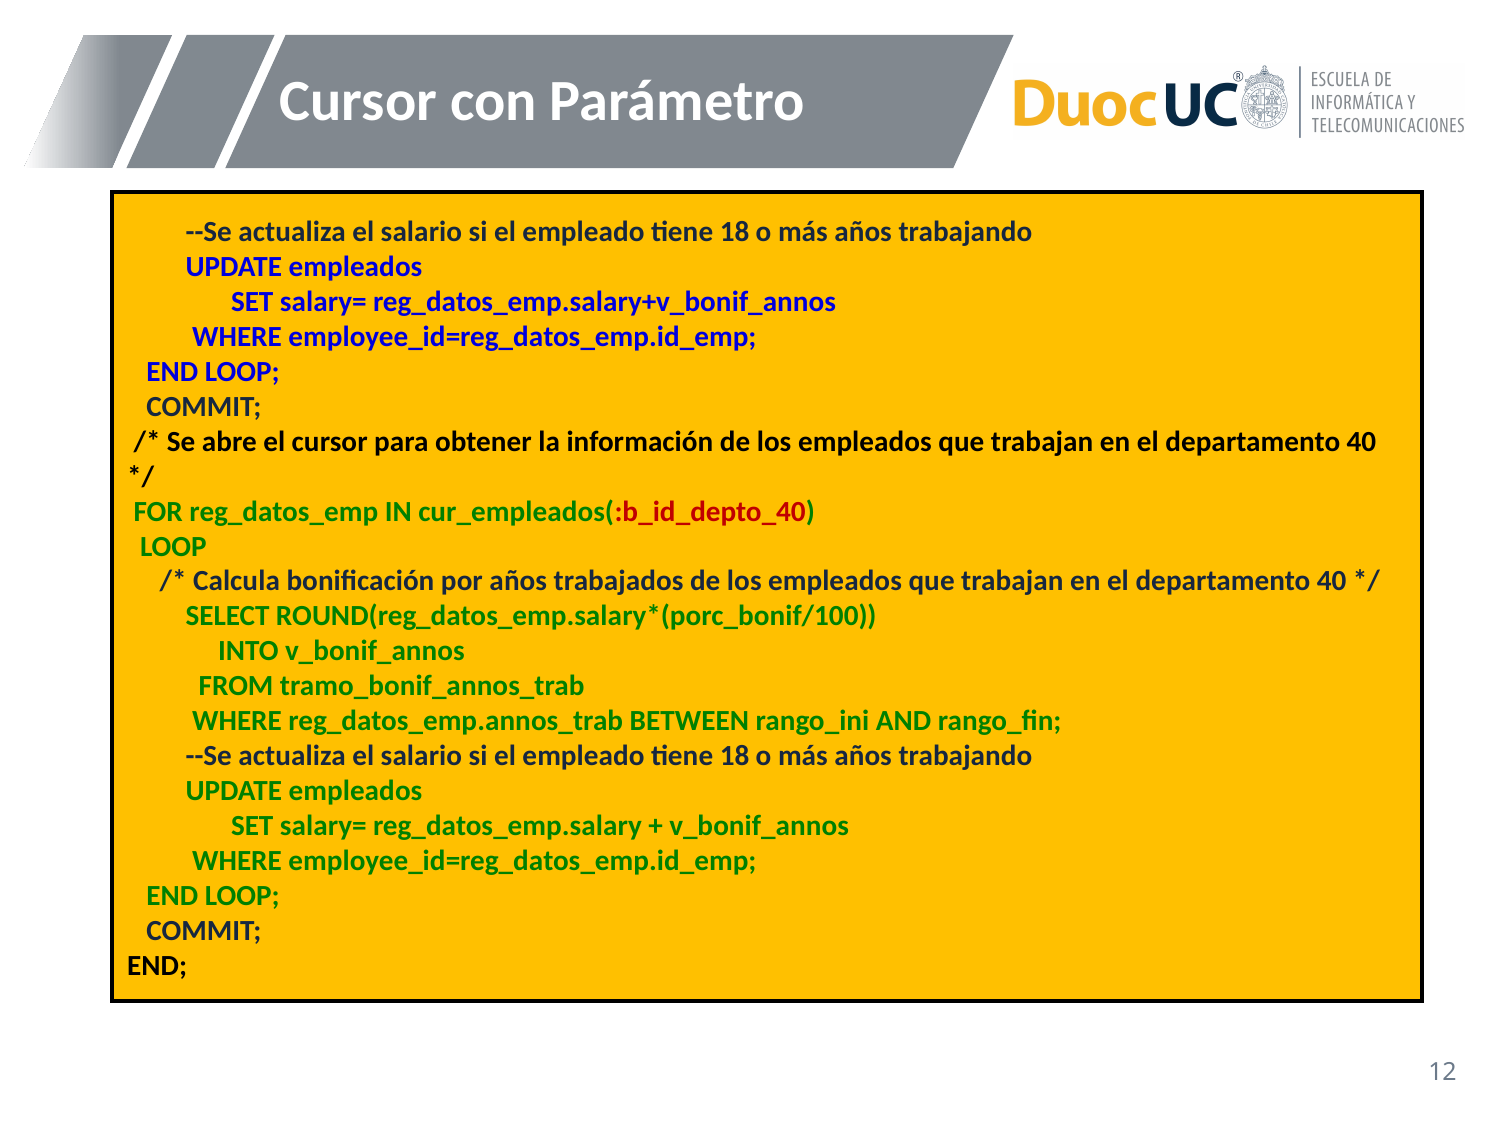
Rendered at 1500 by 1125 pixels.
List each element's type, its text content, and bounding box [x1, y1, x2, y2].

text_box --Se actualiza el salario si el empleado tiene 18 o más años trabajando UPDATE empleados SET salary= reg_datos_emp.salary+v_bonif_annos WHERE employee_id=reg_datos_emp.id_emp; END LOOP; COMMIT; /* Se abre el cursor para obtener la información de los empleados que trabajan en el departamento 40 */ FOR reg_datos_emp IN cur_empleados(:b_id_depto_40) LOOP /* Calcula bonificación por años trabajados de los empleados que trabajan en el departamento 40 */ SELECT ROUND(reg_datos_emp.salary*(porc_bonif/100)) INTO v_bonif_annos FROM tramo_bonif_annos_trab WHERE reg_datos_emp.annos_trab BETWEEN rango_ini AND rango_fin; --Se actualiza el salario si el empleado tiene 18 o más años trabajando UPDATE empleados SET salary= reg_datos_emp.salary + v_bonif_annos WHERE employee_id=reg_datos_emp.id_emp; END LOOP; COMMIT; END; [112, 192, 1422, 1002]
title Cursor con Parámetro [264, 34, 969, 169]
picture [1013, 63, 1465, 140]
